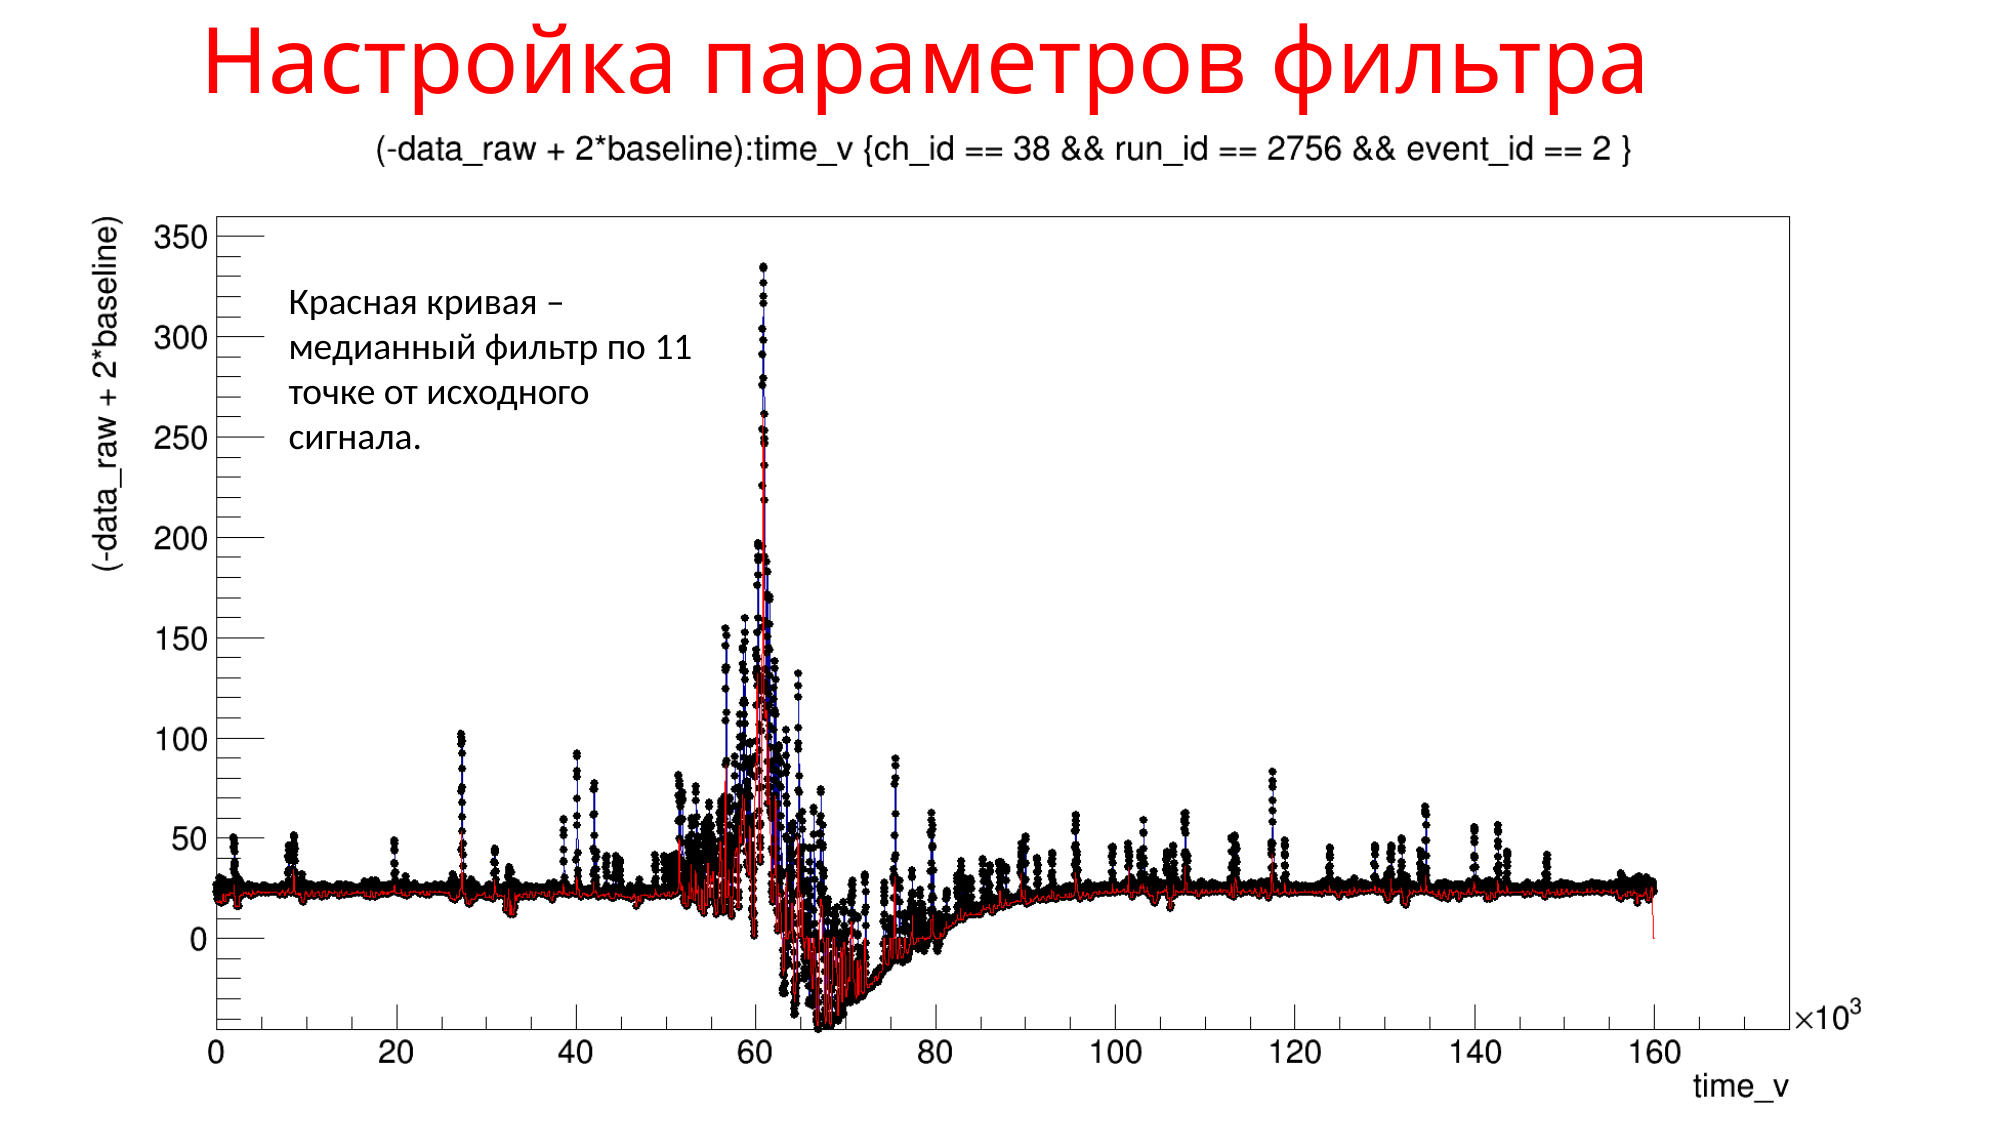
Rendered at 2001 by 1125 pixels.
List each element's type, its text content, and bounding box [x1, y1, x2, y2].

title Настройка параметров фильтра [0, 0, 1853, 129]
picture [83, 128, 1869, 1109]
